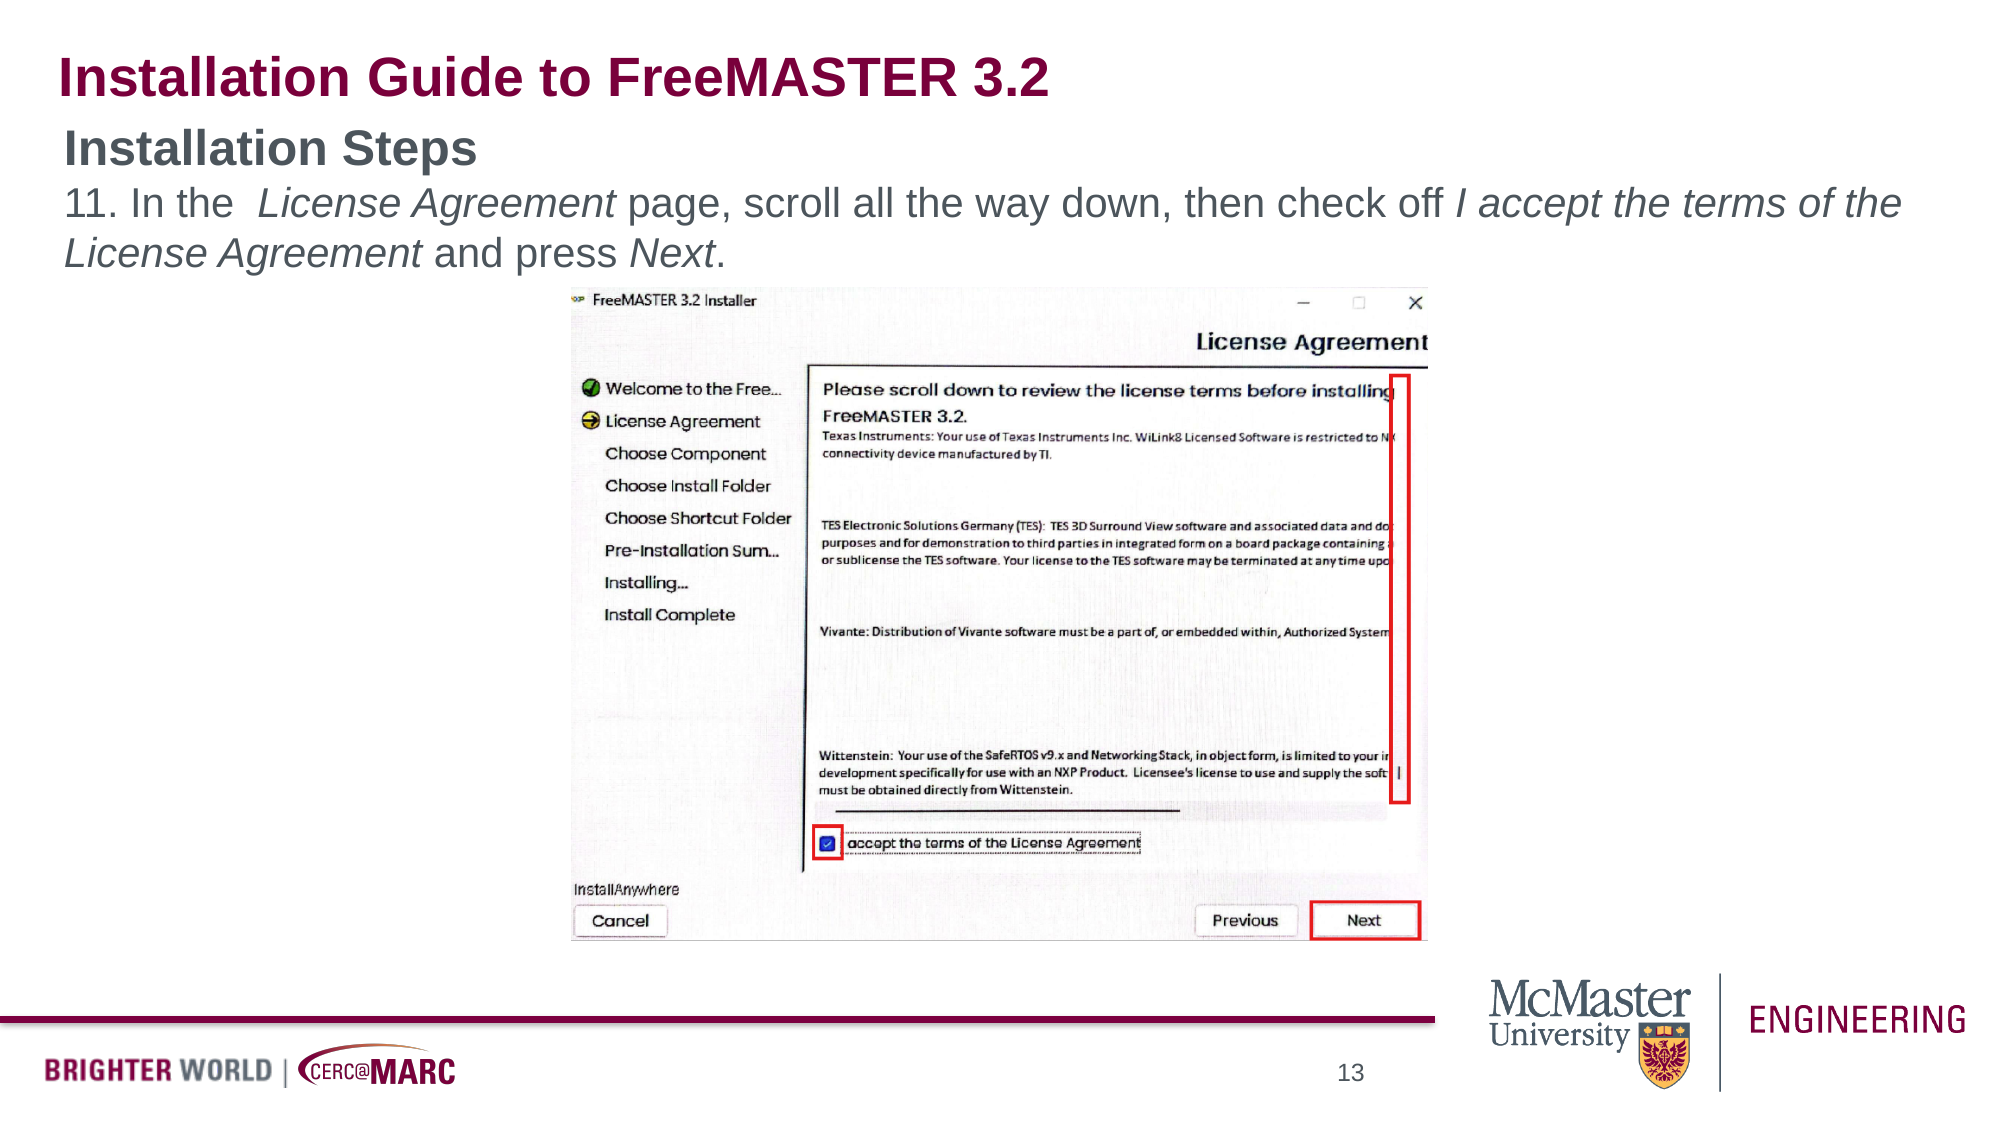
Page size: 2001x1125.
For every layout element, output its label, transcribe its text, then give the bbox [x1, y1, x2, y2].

text_box Installation Steps 11. In the License Agreement page, scroll all the way down, then check off I accept the terms of the License Agreement and press Next. [43, 105, 1935, 336]
picture [571, 286, 1429, 942]
title Installation Guide to FreeMASTER 3.2 [43, 0, 1965, 106]
slide_number 13 [1260, 1041, 1365, 1101]
picture [1488, 973, 1965, 1092]
picture [43, 1031, 465, 1097]
